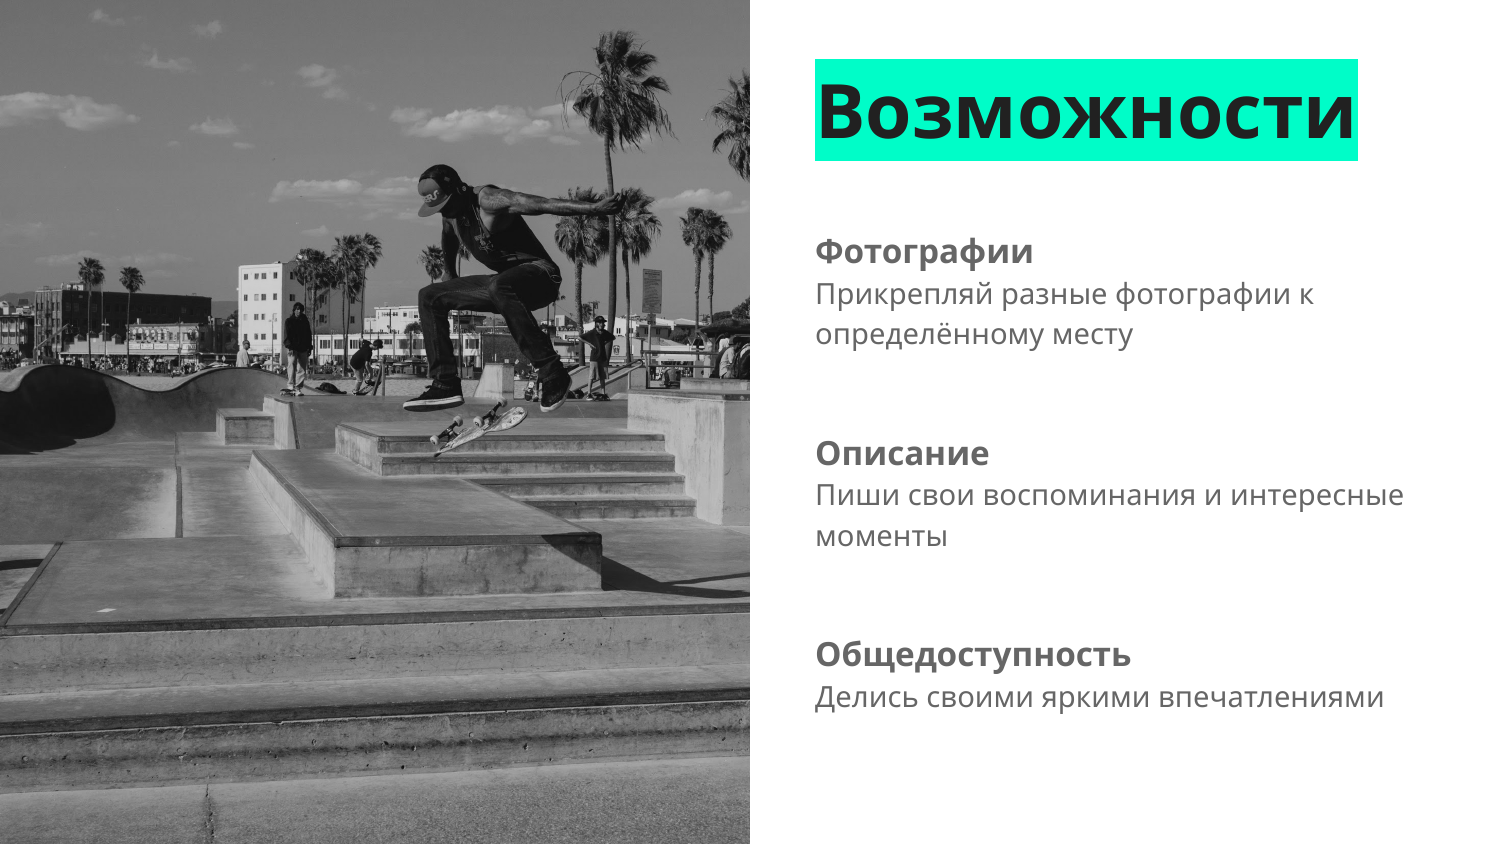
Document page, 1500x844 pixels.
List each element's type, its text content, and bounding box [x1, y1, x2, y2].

picture [0, 0, 751, 844]
title Возможности [800, 48, 1454, 152]
list Описание Пиши свои воспоминания и интересные моменты [800, 410, 1454, 581]
list Фотографии Прикрепляй разные фотографии к определённому месту [800, 209, 1454, 379]
list Общедоступность Делись своими яркими впечатлениями [800, 612, 1454, 782]
